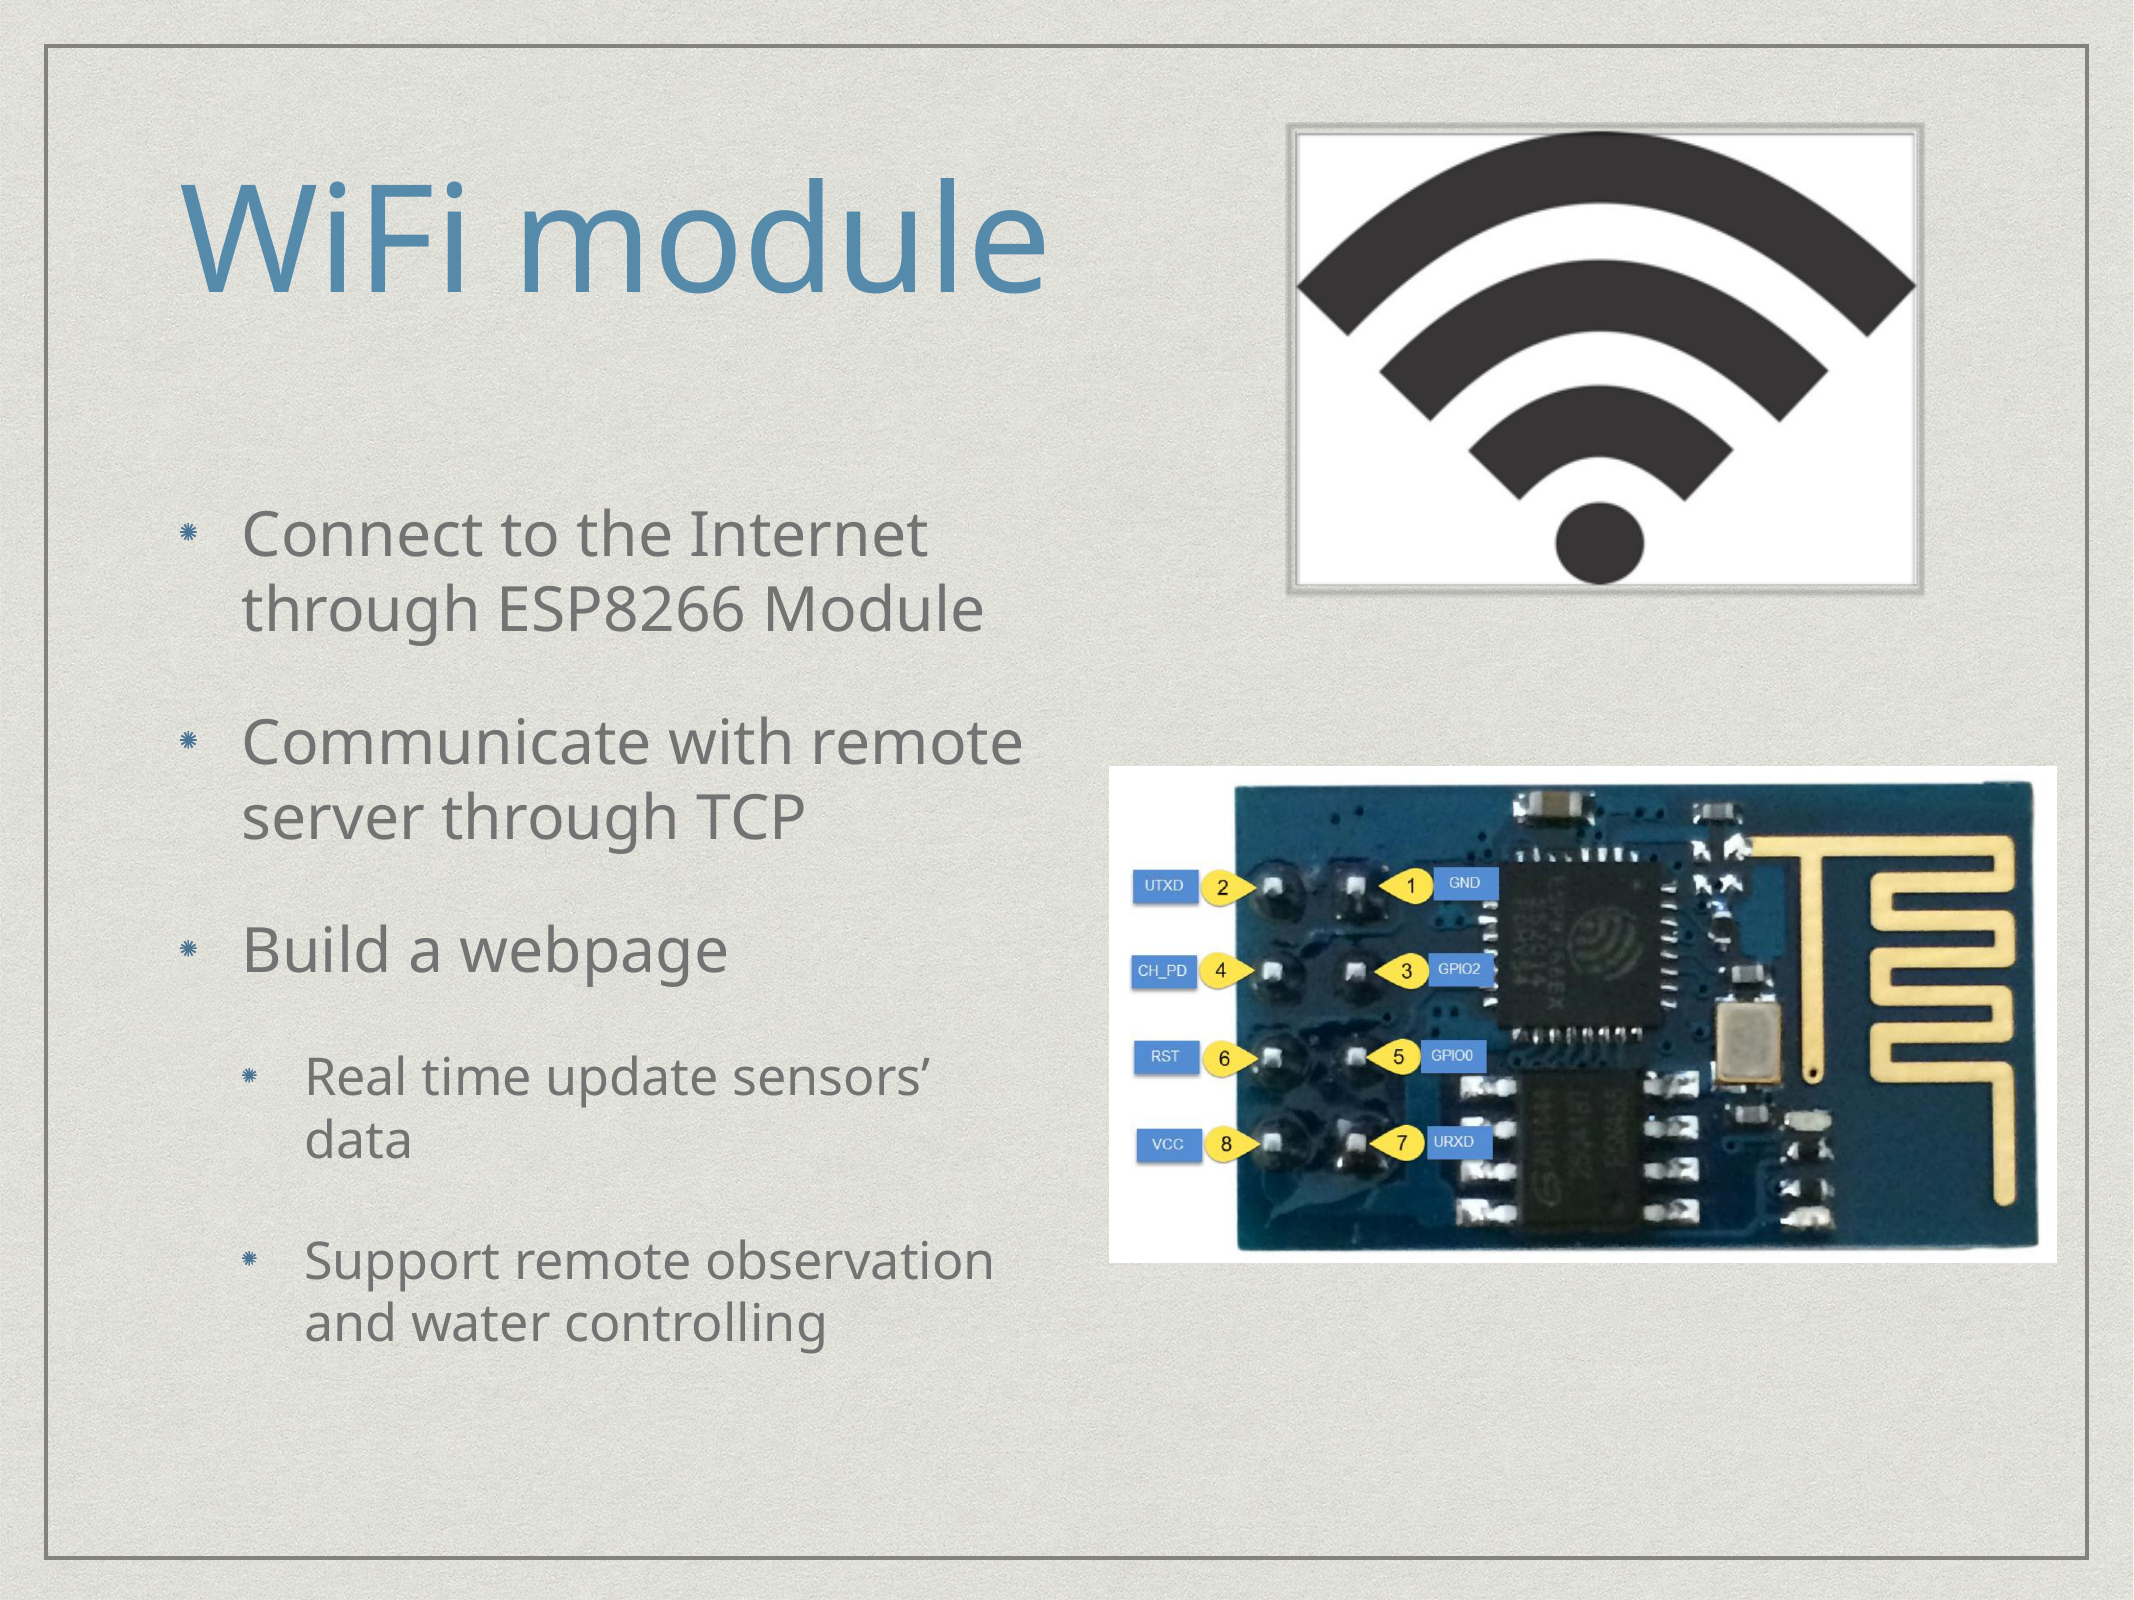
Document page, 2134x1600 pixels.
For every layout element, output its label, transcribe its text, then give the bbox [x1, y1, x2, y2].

list Connect to the Internet through ESP8266 Module Communicate with remote server through TCP Build a webpage Real time update sensors’ data Support remote observation and water controlling [170, 453, 1047, 1393]
picture [0, 0, 2134, 1600]
title WiFi module [170, 43, 1963, 445]
